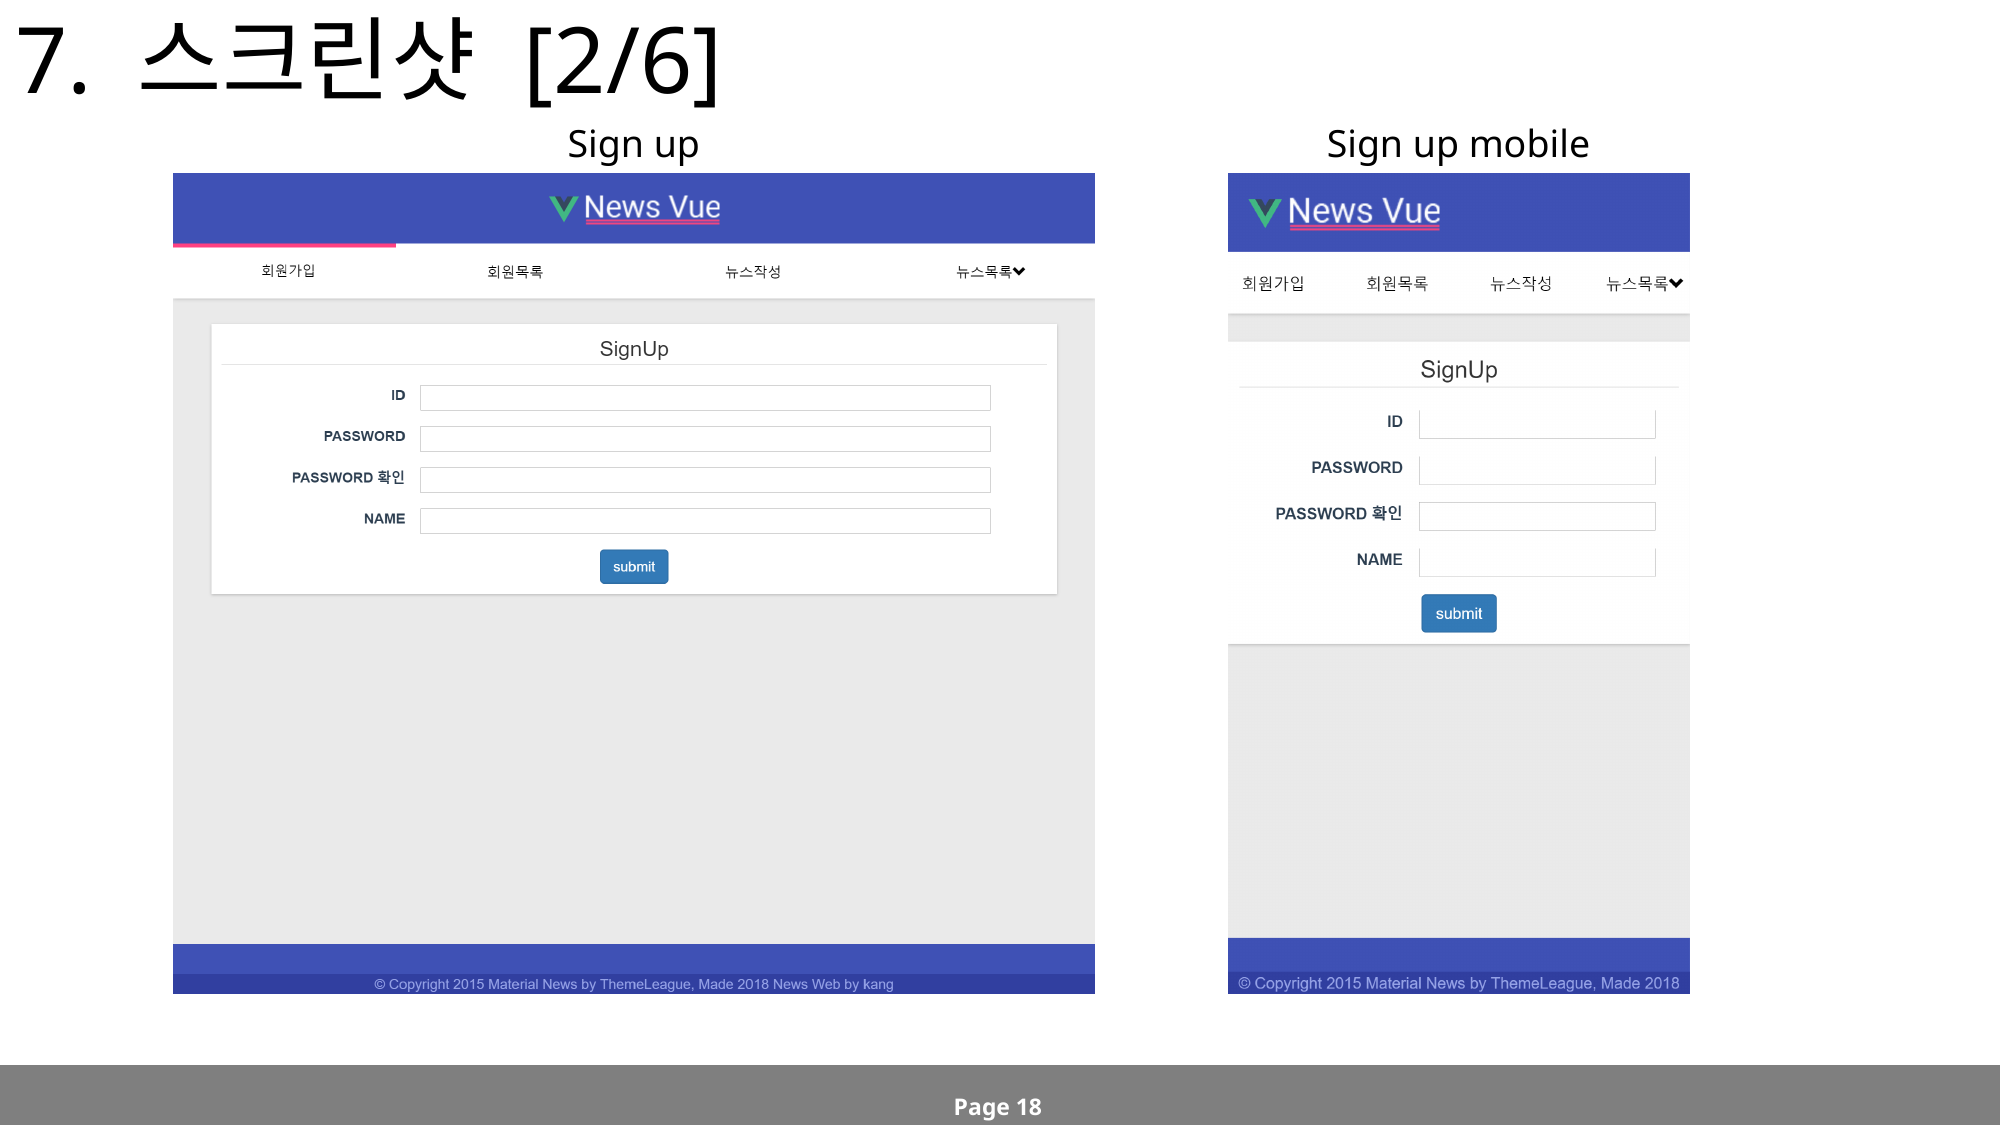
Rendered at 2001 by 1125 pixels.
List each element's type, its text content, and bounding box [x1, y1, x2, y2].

text_box Sign up mobile [1312, 112, 1606, 173]
picture [173, 173, 1095, 994]
title 7. 스크린샷 [2/6] [0, 0, 975, 128]
text_box Sign up [552, 112, 716, 173]
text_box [188, 260, 338, 282]
picture [1228, 173, 1690, 994]
